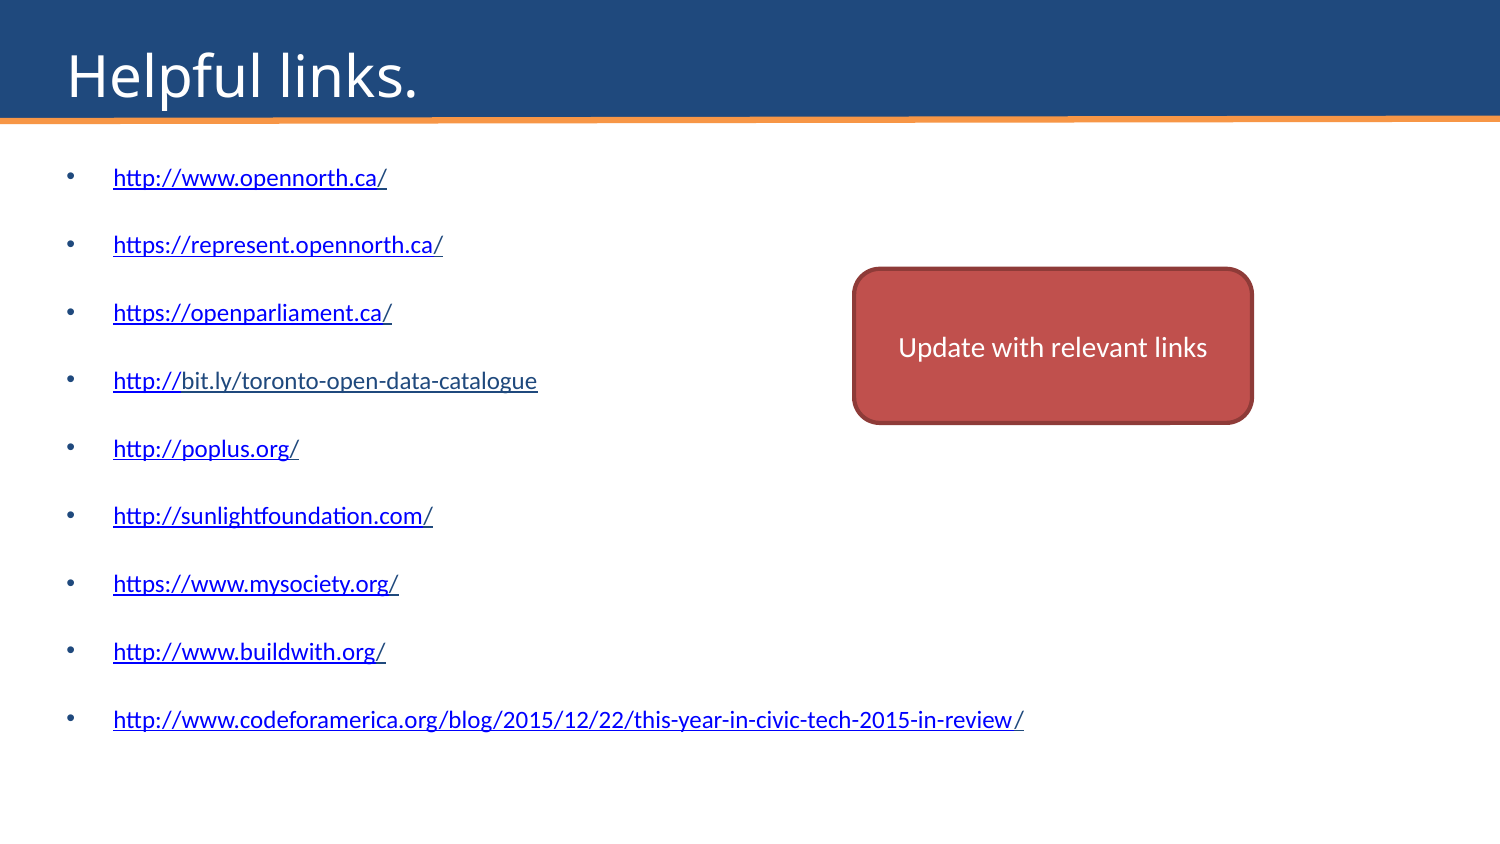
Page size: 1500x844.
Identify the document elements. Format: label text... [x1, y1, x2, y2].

list http://www.opennorth.ca/ https://represent.opennorth.ca/ https://openparliament.ca/ http://bit.ly/toronto-open-data-catalogue http://poplus.org/ http://sunlightfoundation.com/ https://www.mysociety.org/ http://www.buildwith.org/ http://www.codeforamerica.org/blog/2015/12/22/this-year-in-civic-tech-2015-in-review/ [51, 141, 1450, 745]
text_box Update with relevant links [852, 266, 1255, 426]
title Helpful links. [51, 23, 1449, 118]
